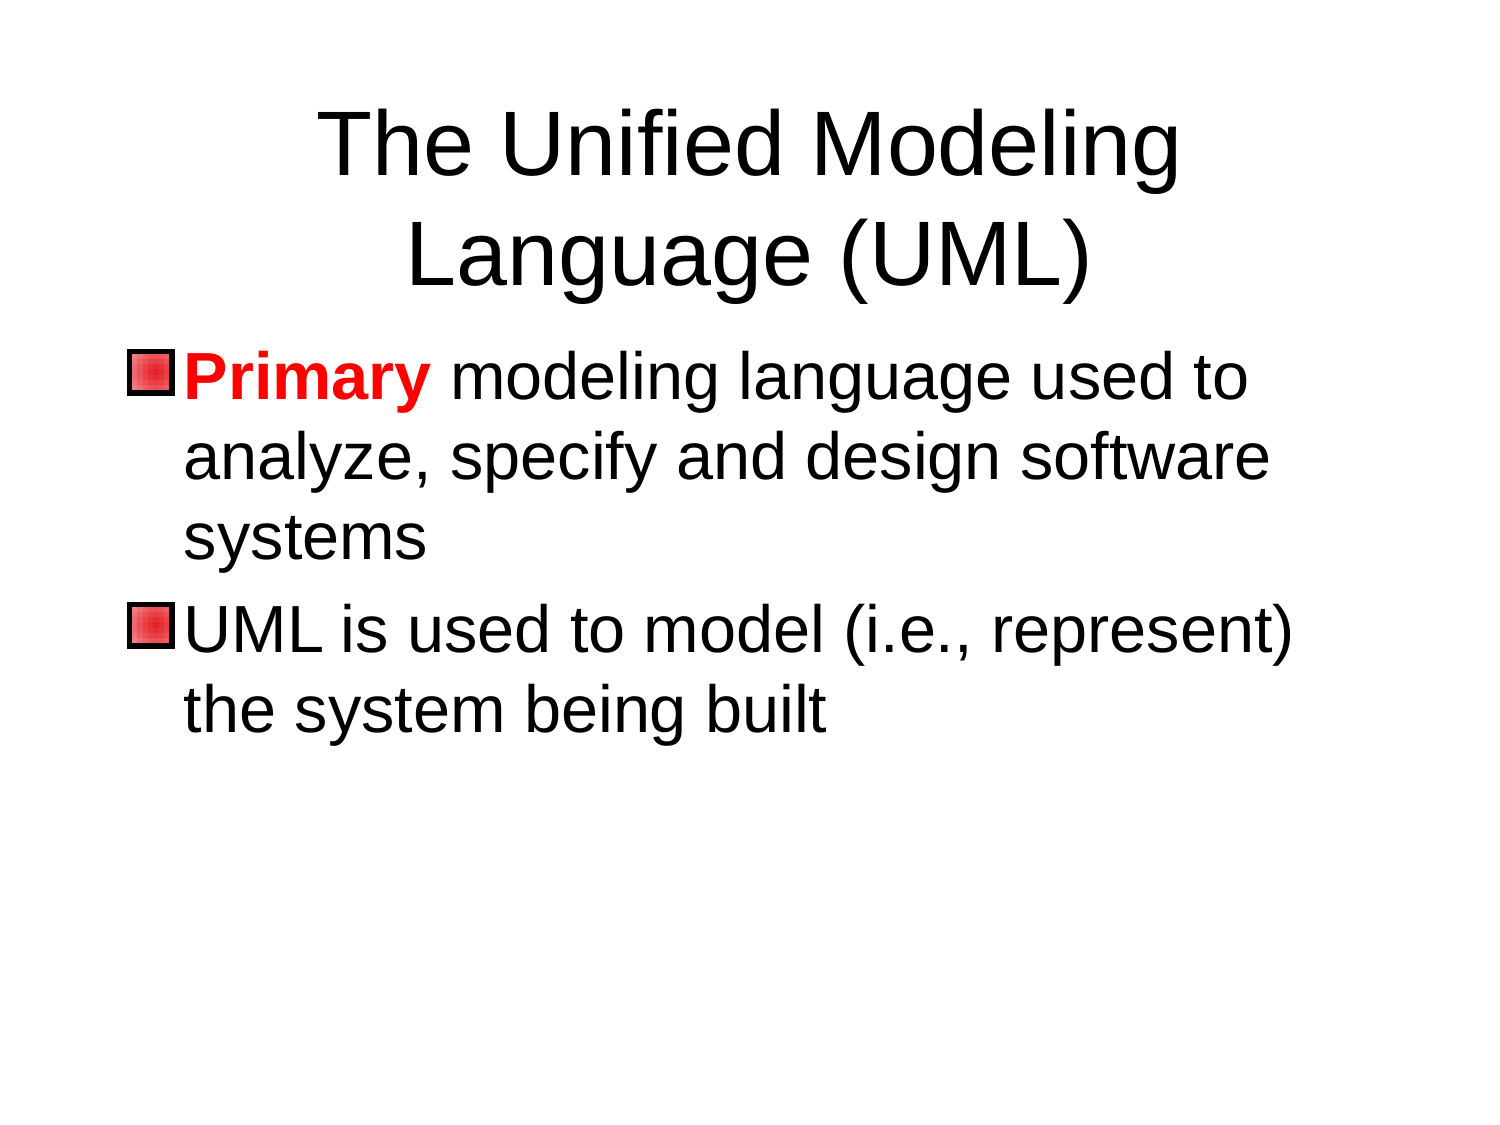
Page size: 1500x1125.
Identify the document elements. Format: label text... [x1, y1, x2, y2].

picture [127, 349, 175, 396]
title The Unified Modeling Language (UML) [112, 99, 1388, 288]
list Primary modeling language used to analyze, specify and design software systems UML is used to model (i.e., represent) the system being built [112, 324, 1388, 1000]
picture [127, 602, 175, 649]
